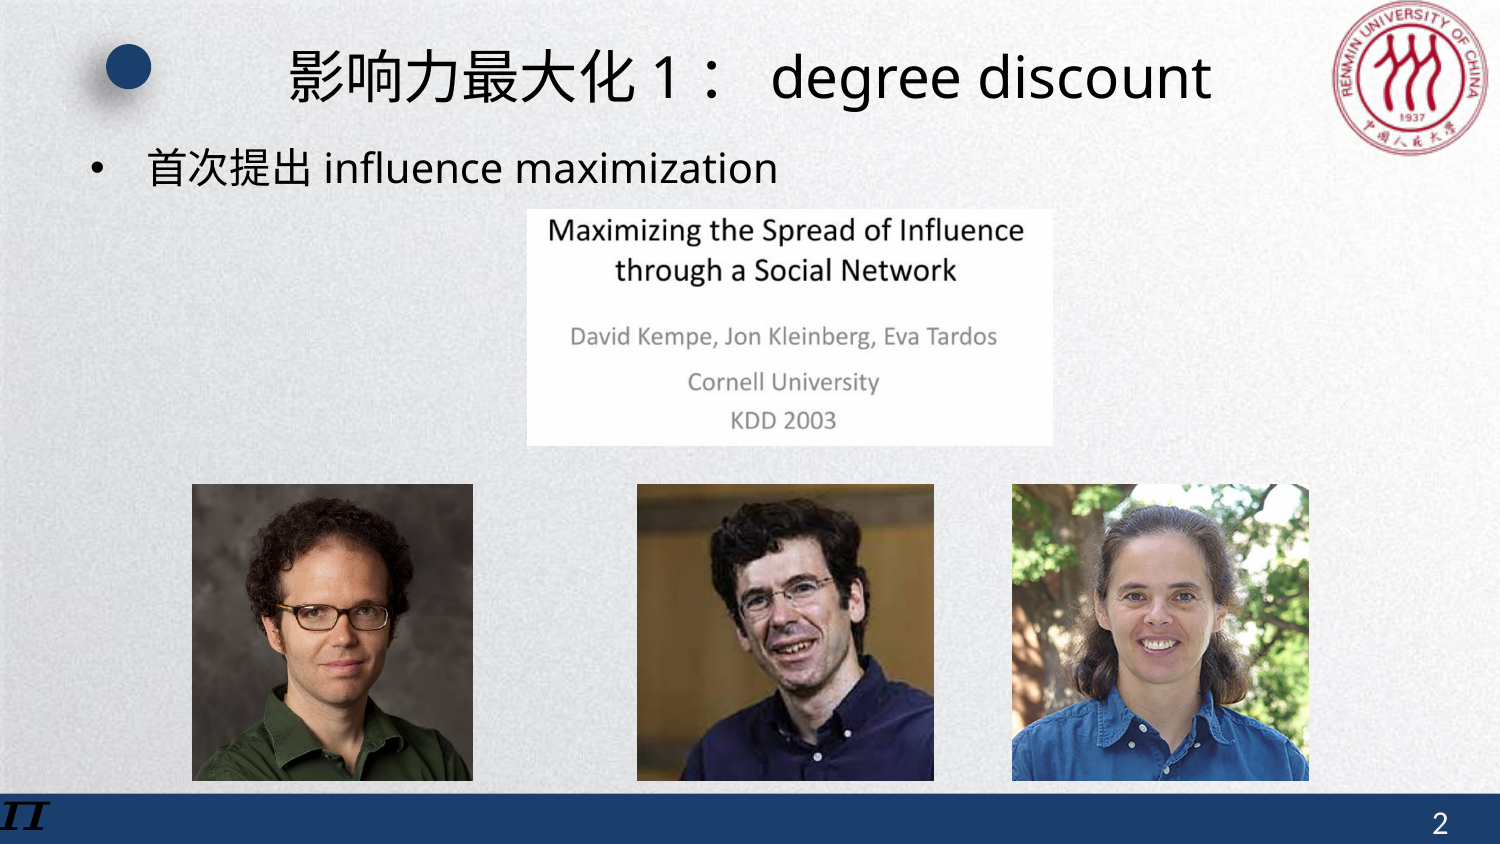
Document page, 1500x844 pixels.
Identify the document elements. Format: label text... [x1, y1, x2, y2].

list 首次提出influence maximization [75, 134, 1425, 781]
picture [0, 0, 1500, 793]
title 影响力最大化1：degree discount [75, 33, 1425, 116]
